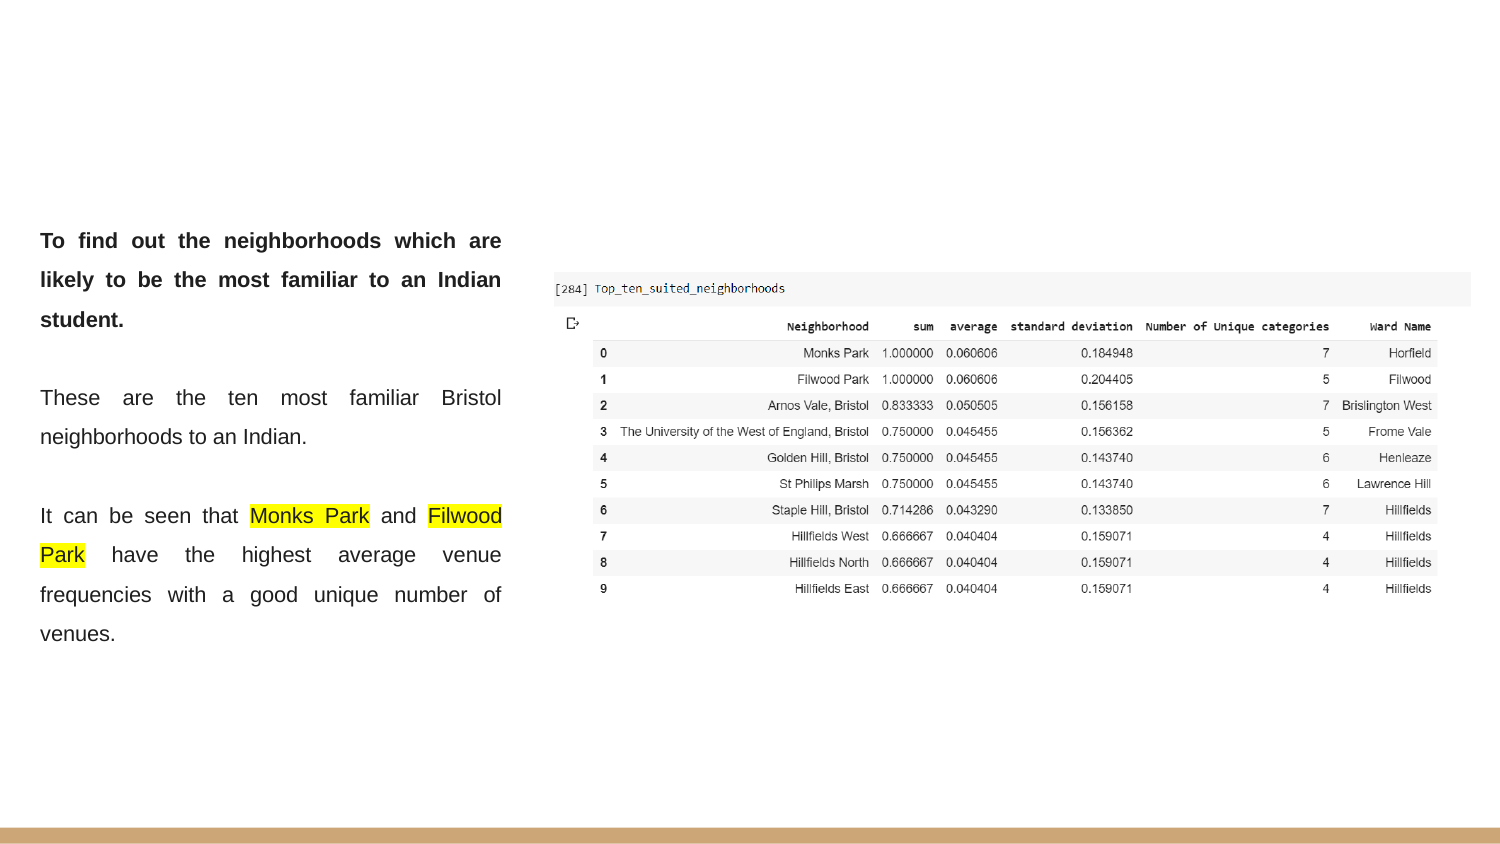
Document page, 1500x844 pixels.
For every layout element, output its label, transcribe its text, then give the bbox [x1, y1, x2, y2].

picture [547, 266, 1472, 612]
text_box To find out the neighborhoods which are likely to be the most familiar to an Indian student. These are the ten most familiar Bristol neighborhoods to an Indian. It can be seen that Monks Park and Filwood Park have the highest average venue frequencies with a good unique number of venues. [25, 203, 518, 696]
